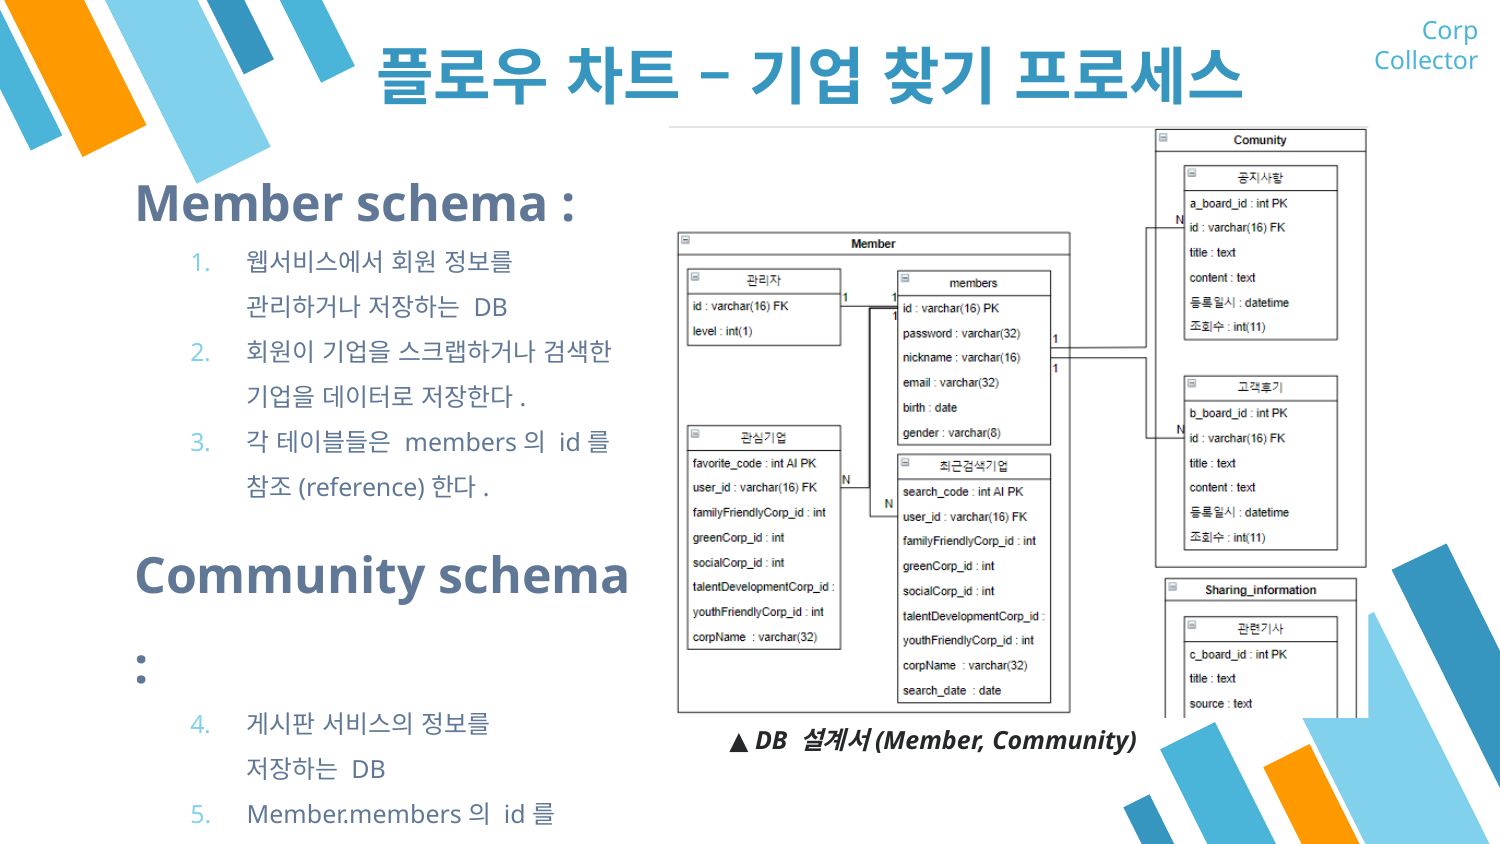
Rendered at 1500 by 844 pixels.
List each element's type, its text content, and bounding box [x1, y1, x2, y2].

title 플로우 차트 – 기업 찾기 프로세스 [361, 14, 1400, 127]
text_box Member schema : 웹서비스에서 회원 정보를 관리하거나 저장하는 DB 회원이 기업을 스크랩하거나 검색한 기업을 데이터로 저장한다. 각 테이블들은 members의 id를 참조(reference)한다. Community schema : 게시판 서비스의 정보를 저장하는 DB Member.members의 id를 참조한다. [100, 126, 653, 843]
text_box ▲ DB 설계서(Member, Community) [714, 726, 1153, 762]
picture [668, 126, 1369, 718]
slide_number Corp Collector [1306, 0, 1494, 65]
